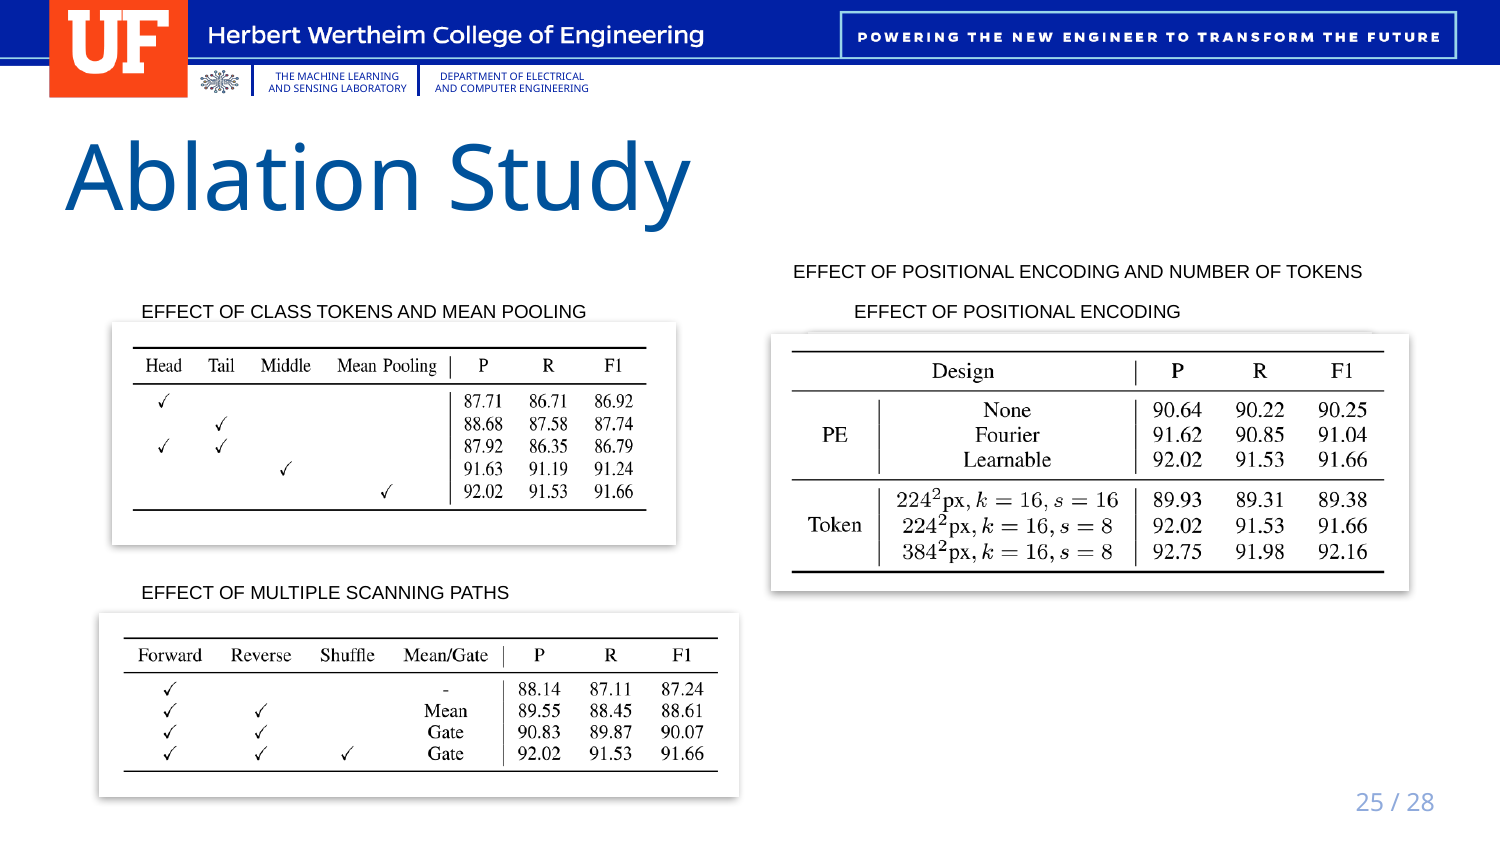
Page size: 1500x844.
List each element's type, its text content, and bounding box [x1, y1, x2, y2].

text_box EFFECT OF CLASS TOKENS AND MEAN POOLING [126, 292, 762, 353]
text_box EFFECT OF POSITIONAL ENCODING [839, 292, 1500, 353]
picture [199, 70, 241, 97]
picture [0, 0, 1500, 98]
text_box EFFECT OF POSITIONAL ENCODING AND NUMBER OF TOKENS [778, 252, 1430, 312]
slide_number 25 / 28 [1112, 781, 1450, 827]
picture [126, 336, 661, 531]
title Ablation Study [50, 113, 1450, 249]
picture [113, 627, 725, 782]
picture [785, 346, 1395, 577]
text_box EFFECT OF MULTIPLE SCANNING PATHS [126, 573, 923, 633]
